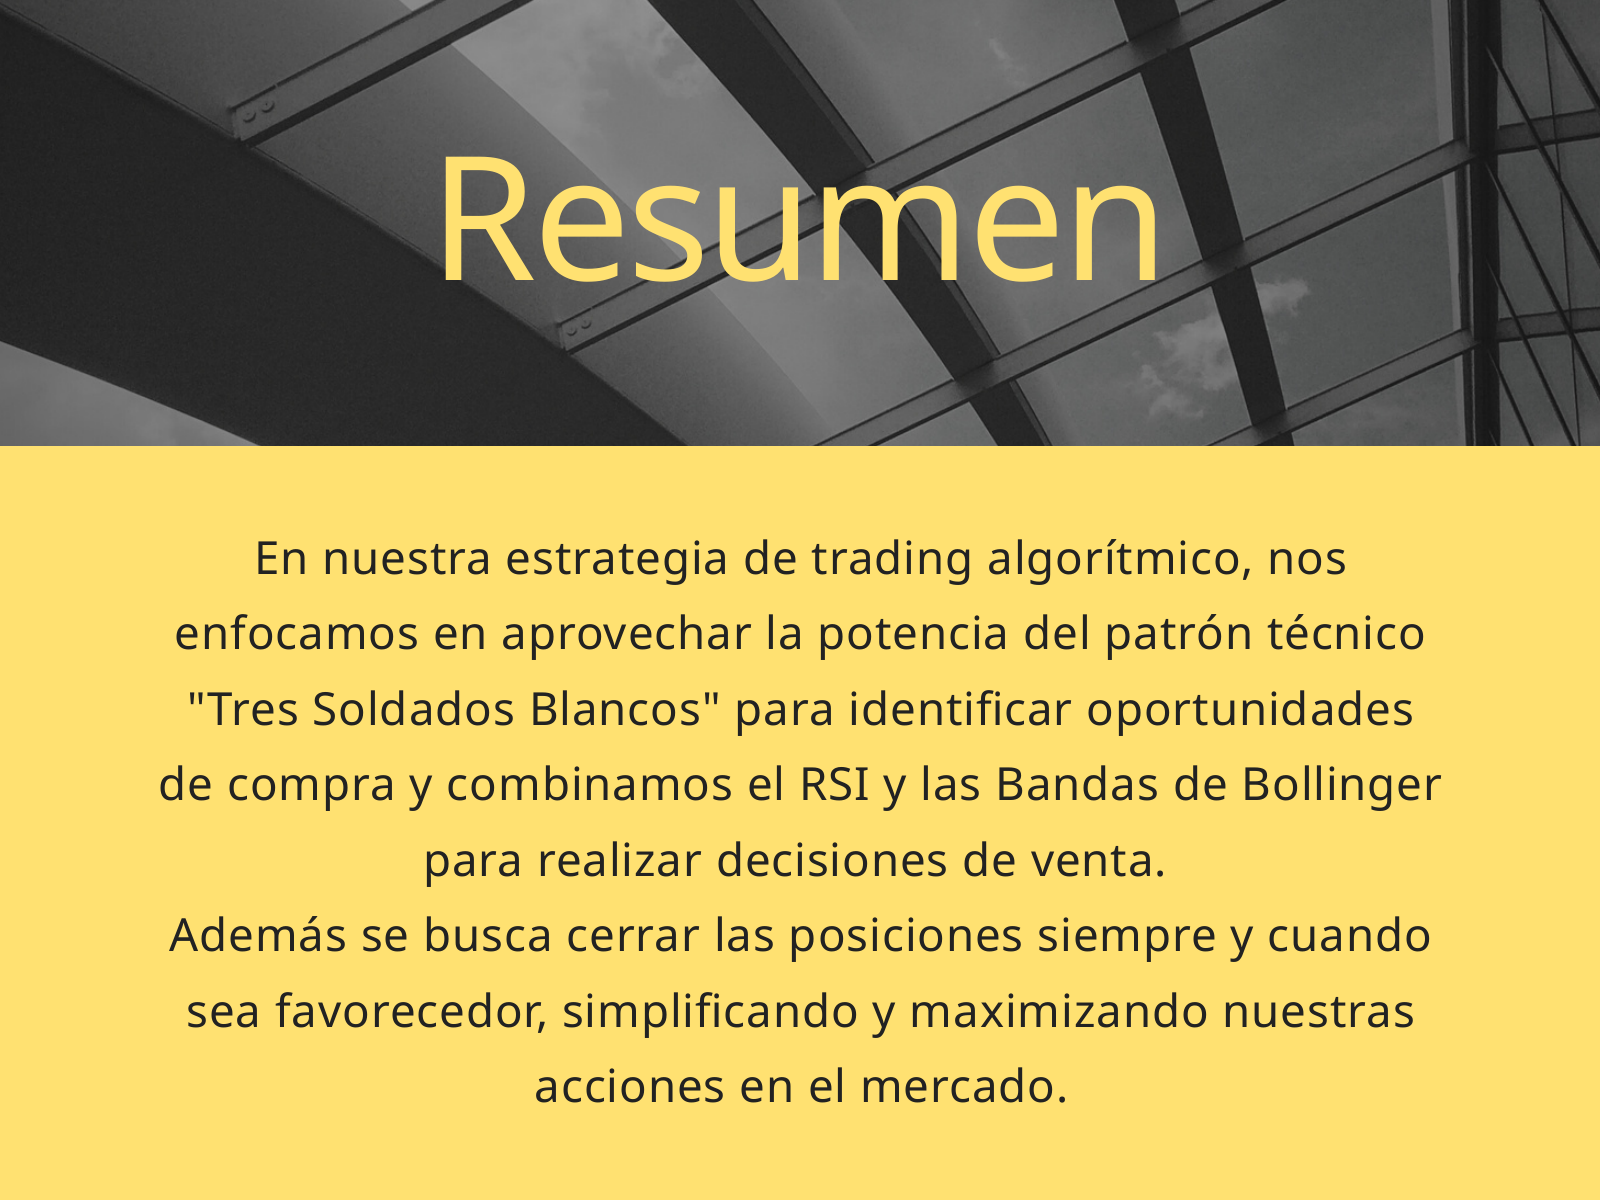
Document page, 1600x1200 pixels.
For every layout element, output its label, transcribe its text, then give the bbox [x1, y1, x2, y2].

text_box En nuestra estrategia de trading algorítmico, nos enfocamos en aprovechar la potencia del patrón técnico "Tres Soldados Blancos" para identificar oportunidades de compra y combinamos el RSI y las Bandas de Bollinger para realizar decisiones de venta. Además se busca cerrar las posiciones siempre y cuando sea favorecedor, simplificando y maximizando nuestras acciones en el mercado. [156, 507, 1448, 1113]
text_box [0, 0, 1600, 446]
